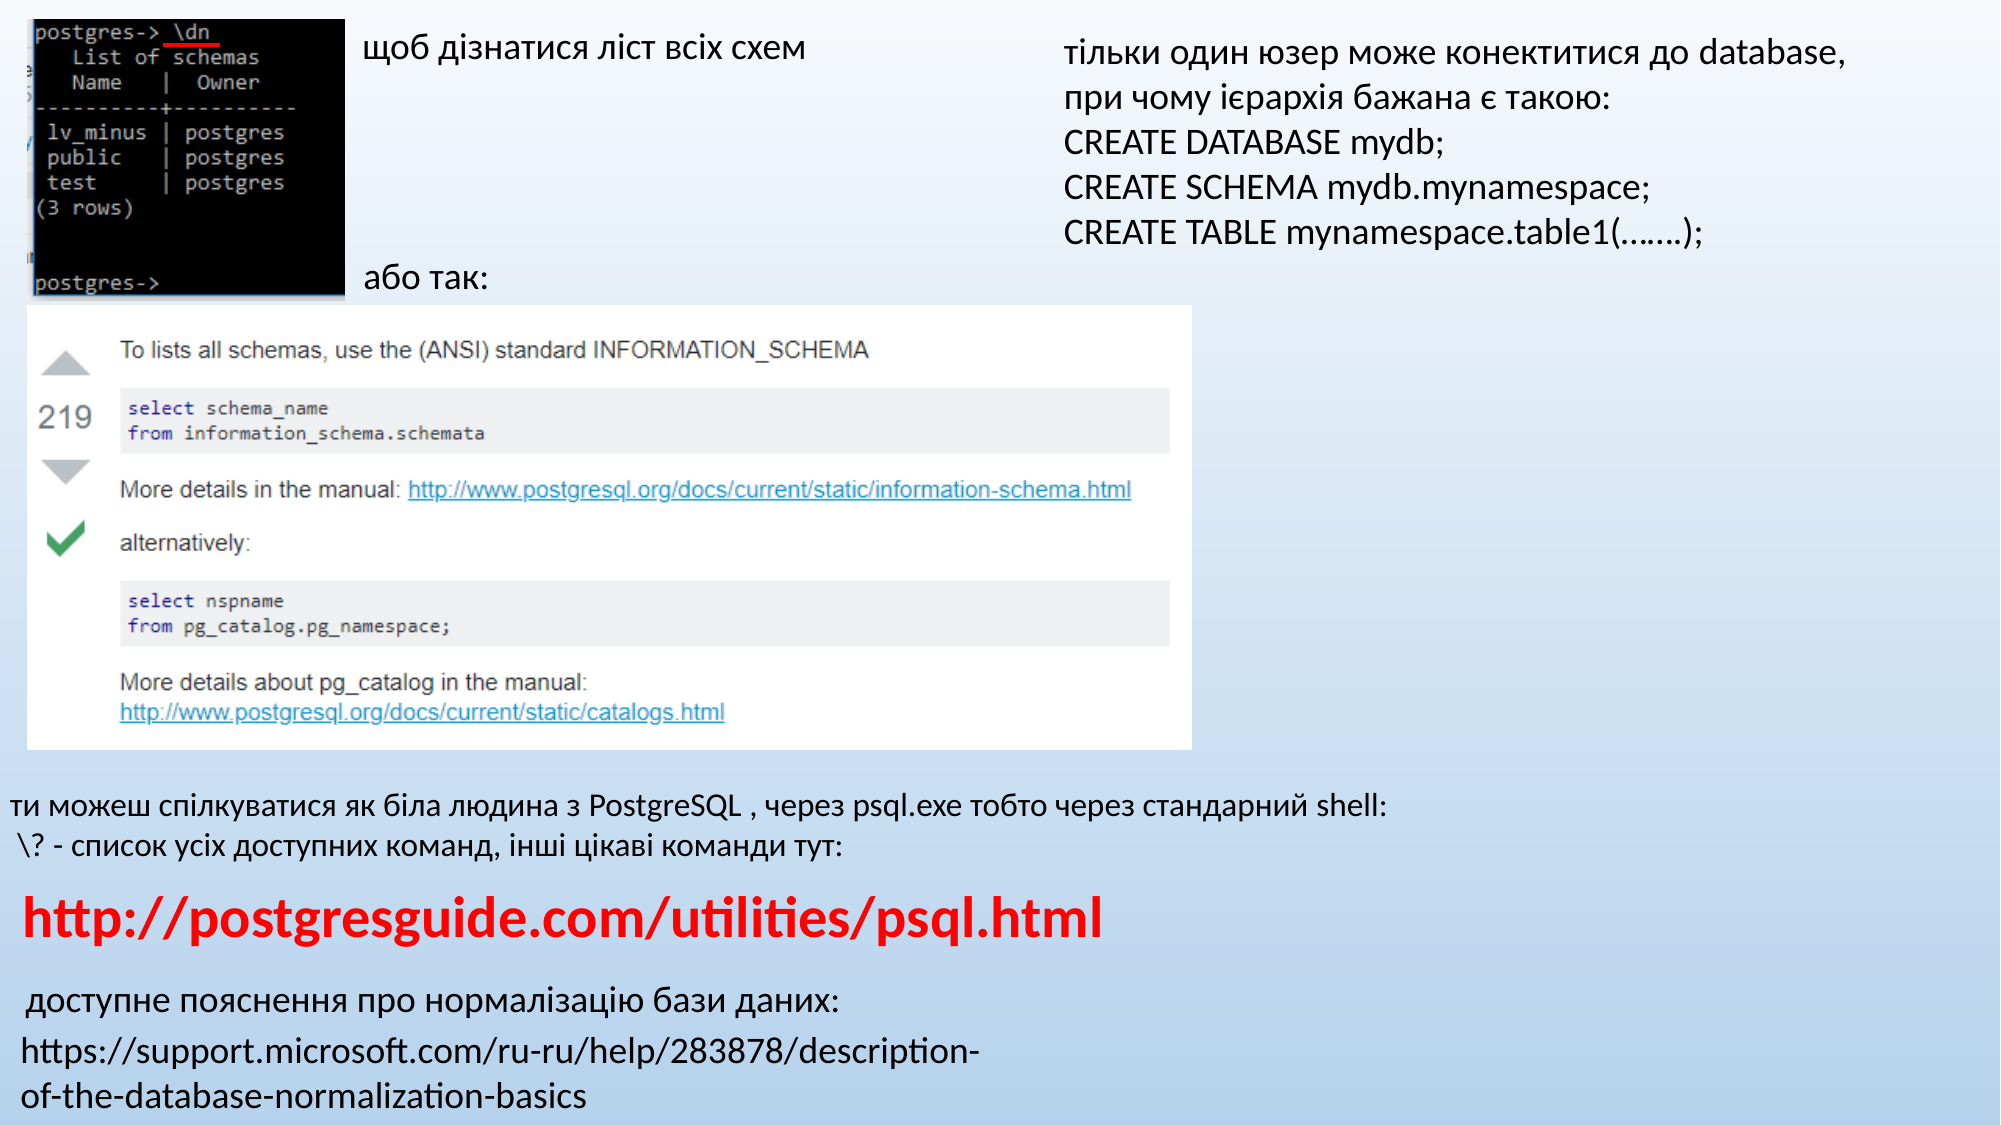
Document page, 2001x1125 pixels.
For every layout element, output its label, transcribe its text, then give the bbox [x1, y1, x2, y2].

text_box тільки один юзер може конектитися до database, при чому ієрархія бажана є такою: CREATE DATABASE mydb; CREATE SCHEMA mydb.mynamespace; CREATE TABLE mynamespace.table1(…….); [1049, 19, 1862, 260]
text_box доступне пояснення про нормалізацію бази даних: [10, 967, 857, 1028]
text_box ти можеш спілкуватися як біла людина з PostgreSQL , через psql.exe тобто через стандарний shell: \? - список усіх доступних команд, інші цікаві команди тут: [0, 775, 1961, 871]
text_box https://support.microsoft.com/ru-ru/help/283878/description-of-the-database-normalization-basics [5, 1018, 1006, 1124]
text_box або так: [348, 244, 505, 305]
picture [27, 305, 1192, 750]
text_box http://postgresguide.com/utilities/psql.html [7, 871, 1119, 957]
text_box щоб дізнатися ліст всіх схем [347, 14, 822, 75]
picture [27, 19, 345, 301]
